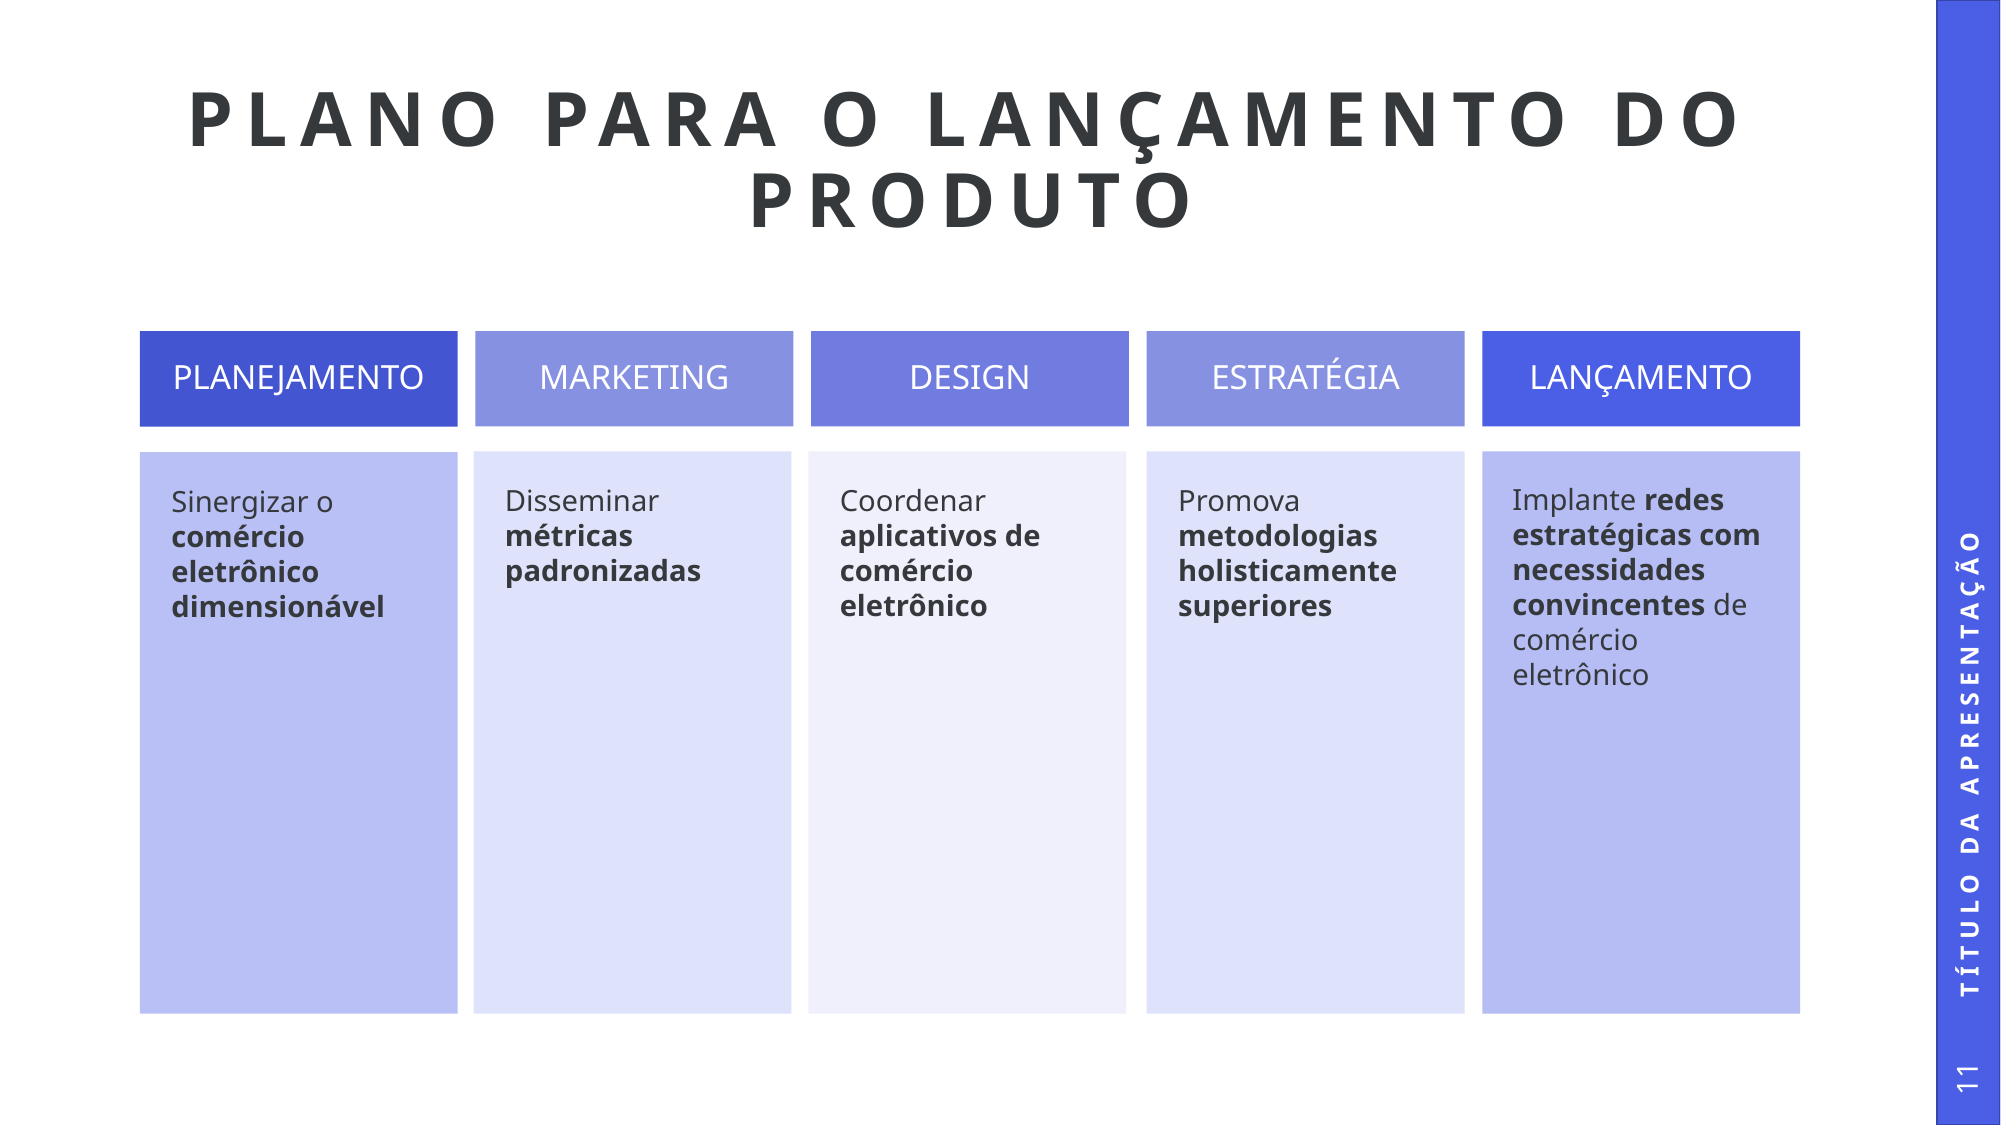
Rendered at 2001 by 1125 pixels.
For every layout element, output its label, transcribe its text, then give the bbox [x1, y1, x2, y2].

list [139, 216, 1801, 1014]
footer Título da Apresentação [1937, 0, 2000, 1032]
title PLANO PARA O LANÇAMENTO DO PRODUTO [139, 75, 1800, 216]
slide_number 11 [1937, 1032, 2000, 1125]
